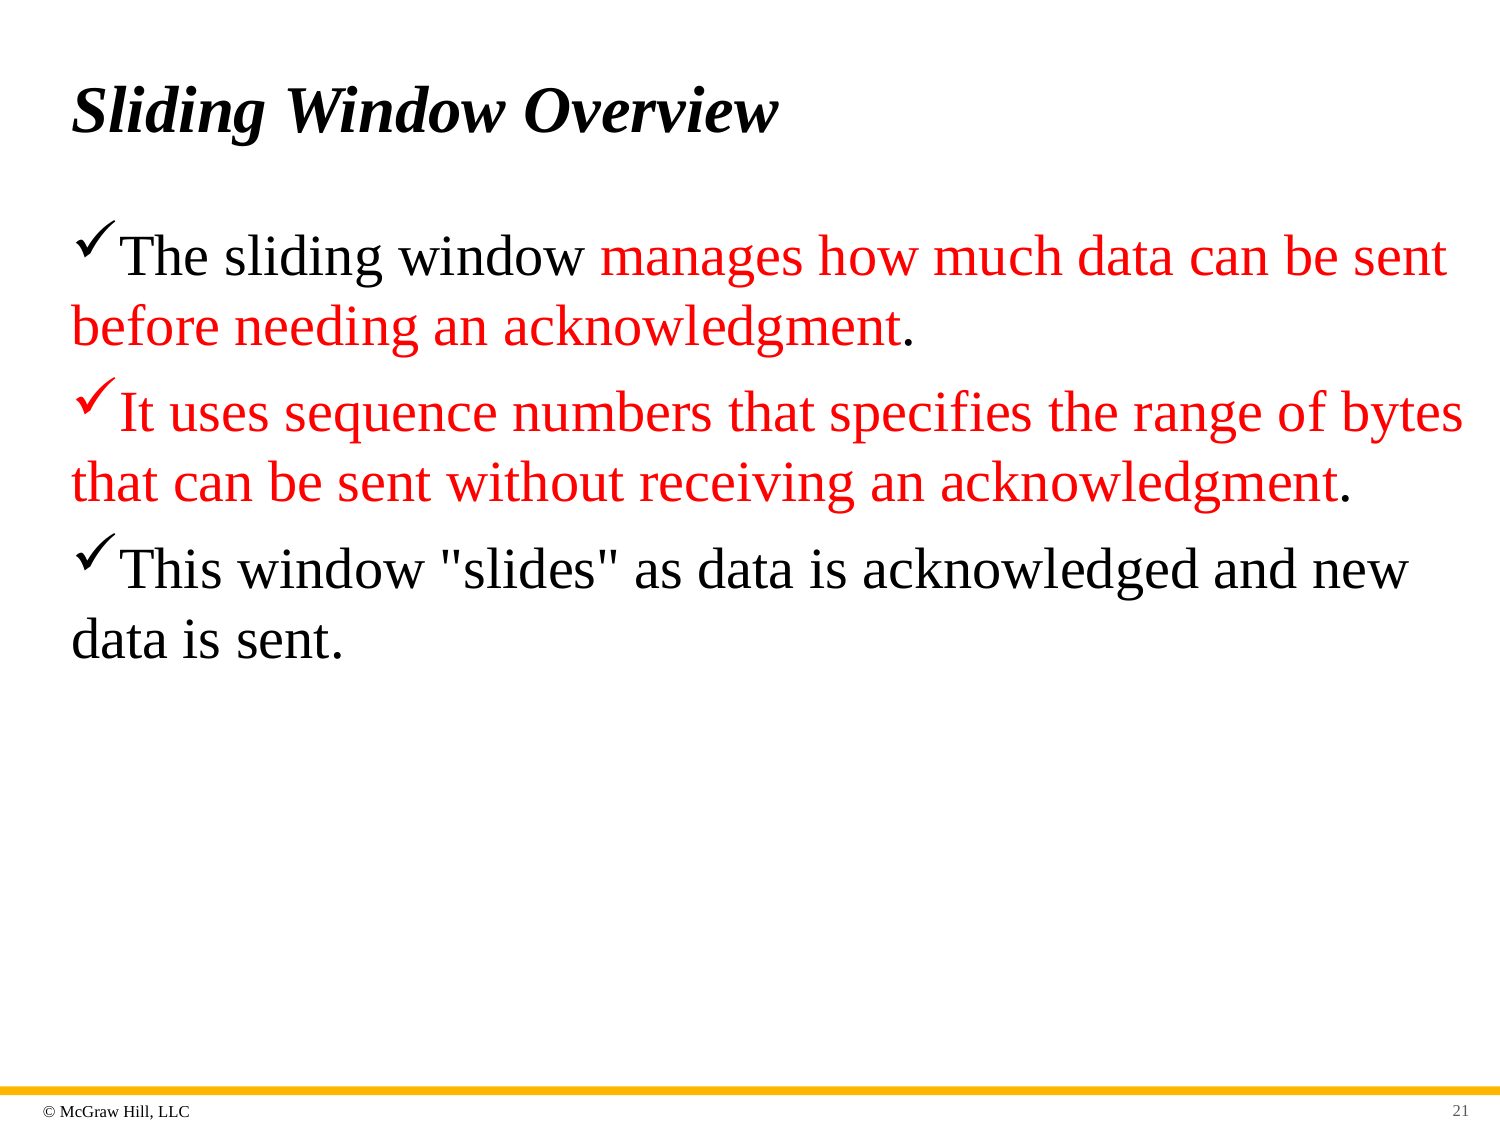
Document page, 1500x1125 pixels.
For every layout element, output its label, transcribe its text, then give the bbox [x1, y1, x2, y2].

title Sliding Window Overview [56, 50, 1444, 162]
slide_number 21 [1418, 1096, 1477, 1123]
list The sliding window manages how much data can be sent before needing an acknowledgment. It uses sequence numbers that specifies the range of bytes that can be sent without receiving an acknowledgment. This window "slides" as data is acknowledged and new data is sent. [56, 209, 1481, 1026]
